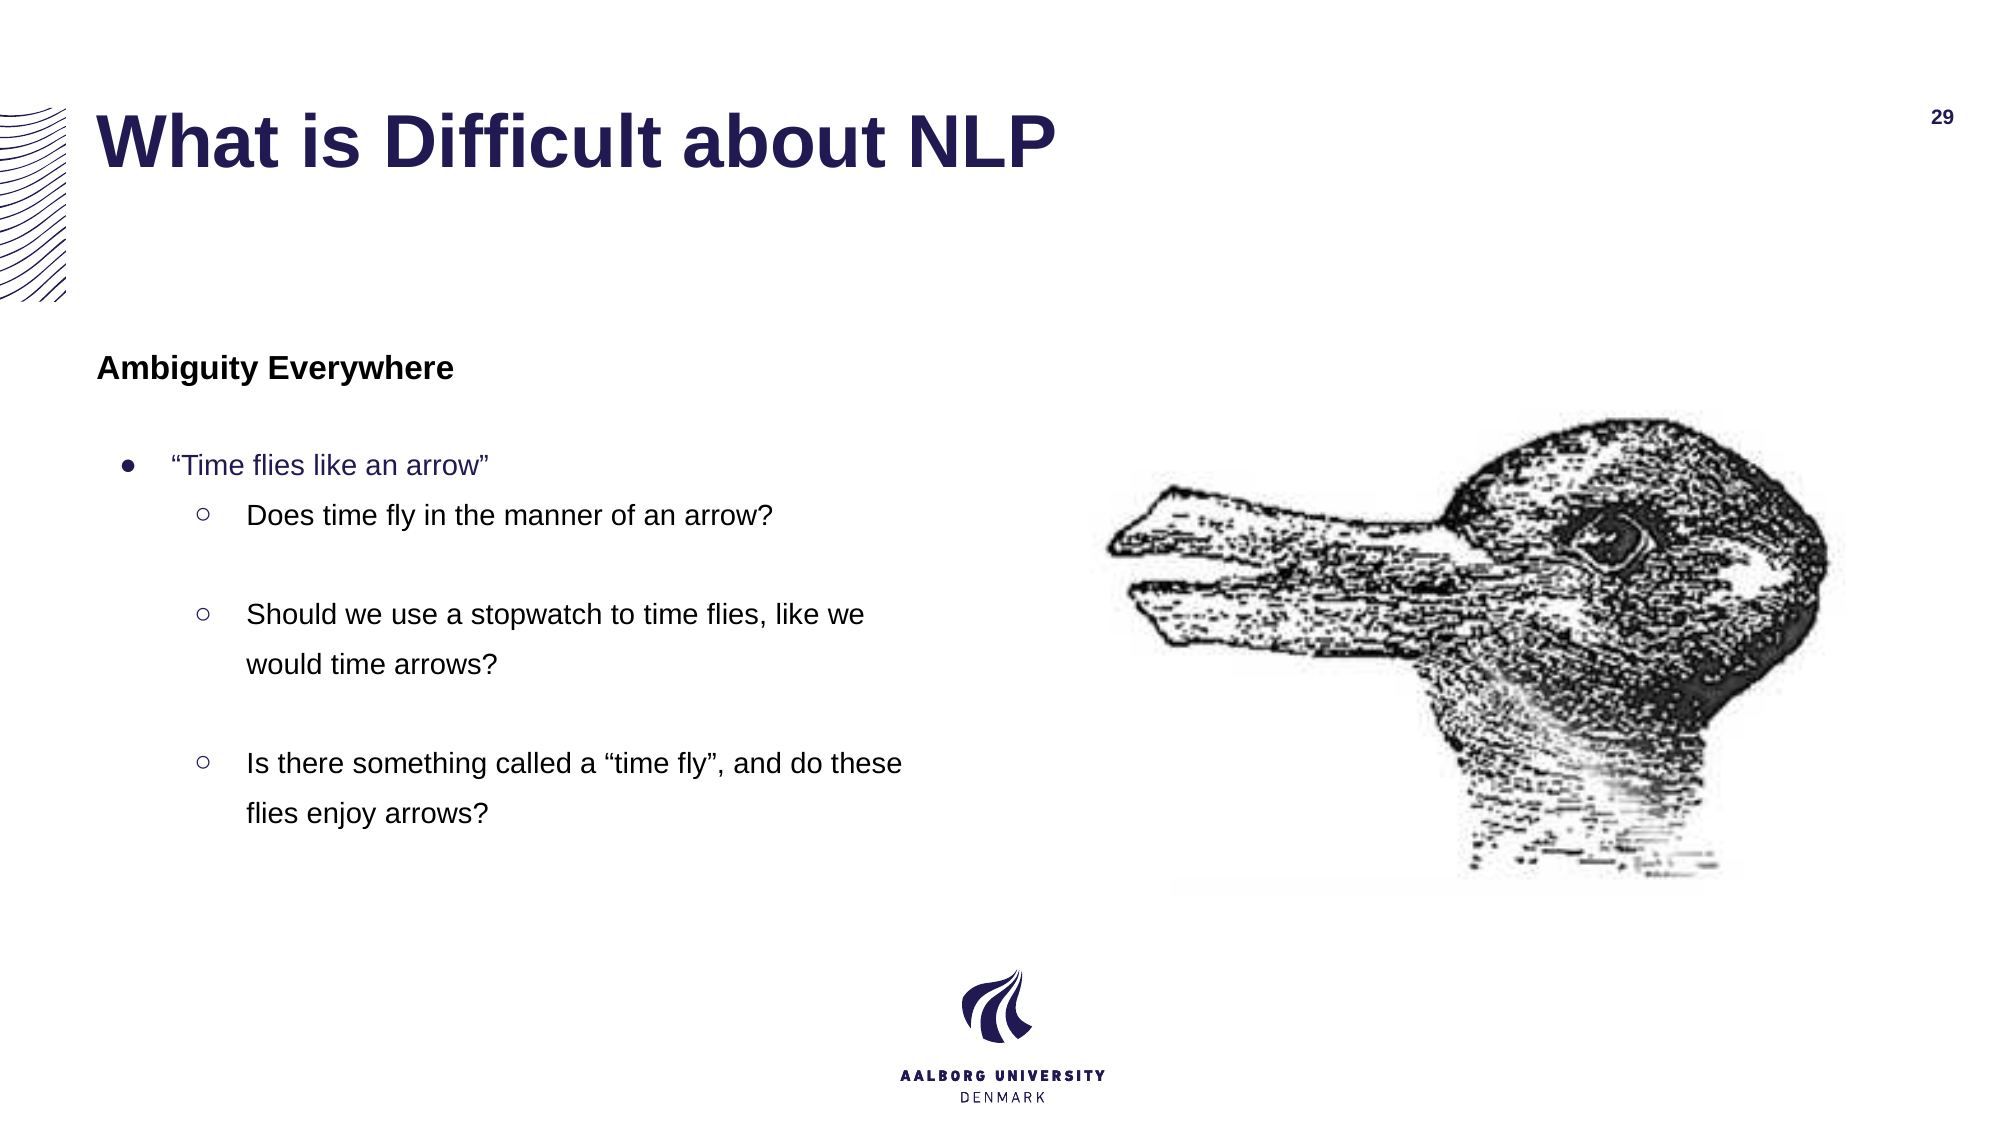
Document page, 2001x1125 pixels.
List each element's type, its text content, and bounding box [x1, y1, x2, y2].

picture [1086, 207, 1907, 897]
list Ambiguity Everywhere “Time flies like an arrow” Does time fly in the manner of an arrow? Should we use a stopwatch to time flies, like we would time arrows? Is there something called a “time fly”, and do these flies enjoy arrows? [96, 338, 963, 947]
slide_number ‹#› [1860, 97, 1954, 135]
title What is Difficult about NLP [96, 60, 1087, 303]
